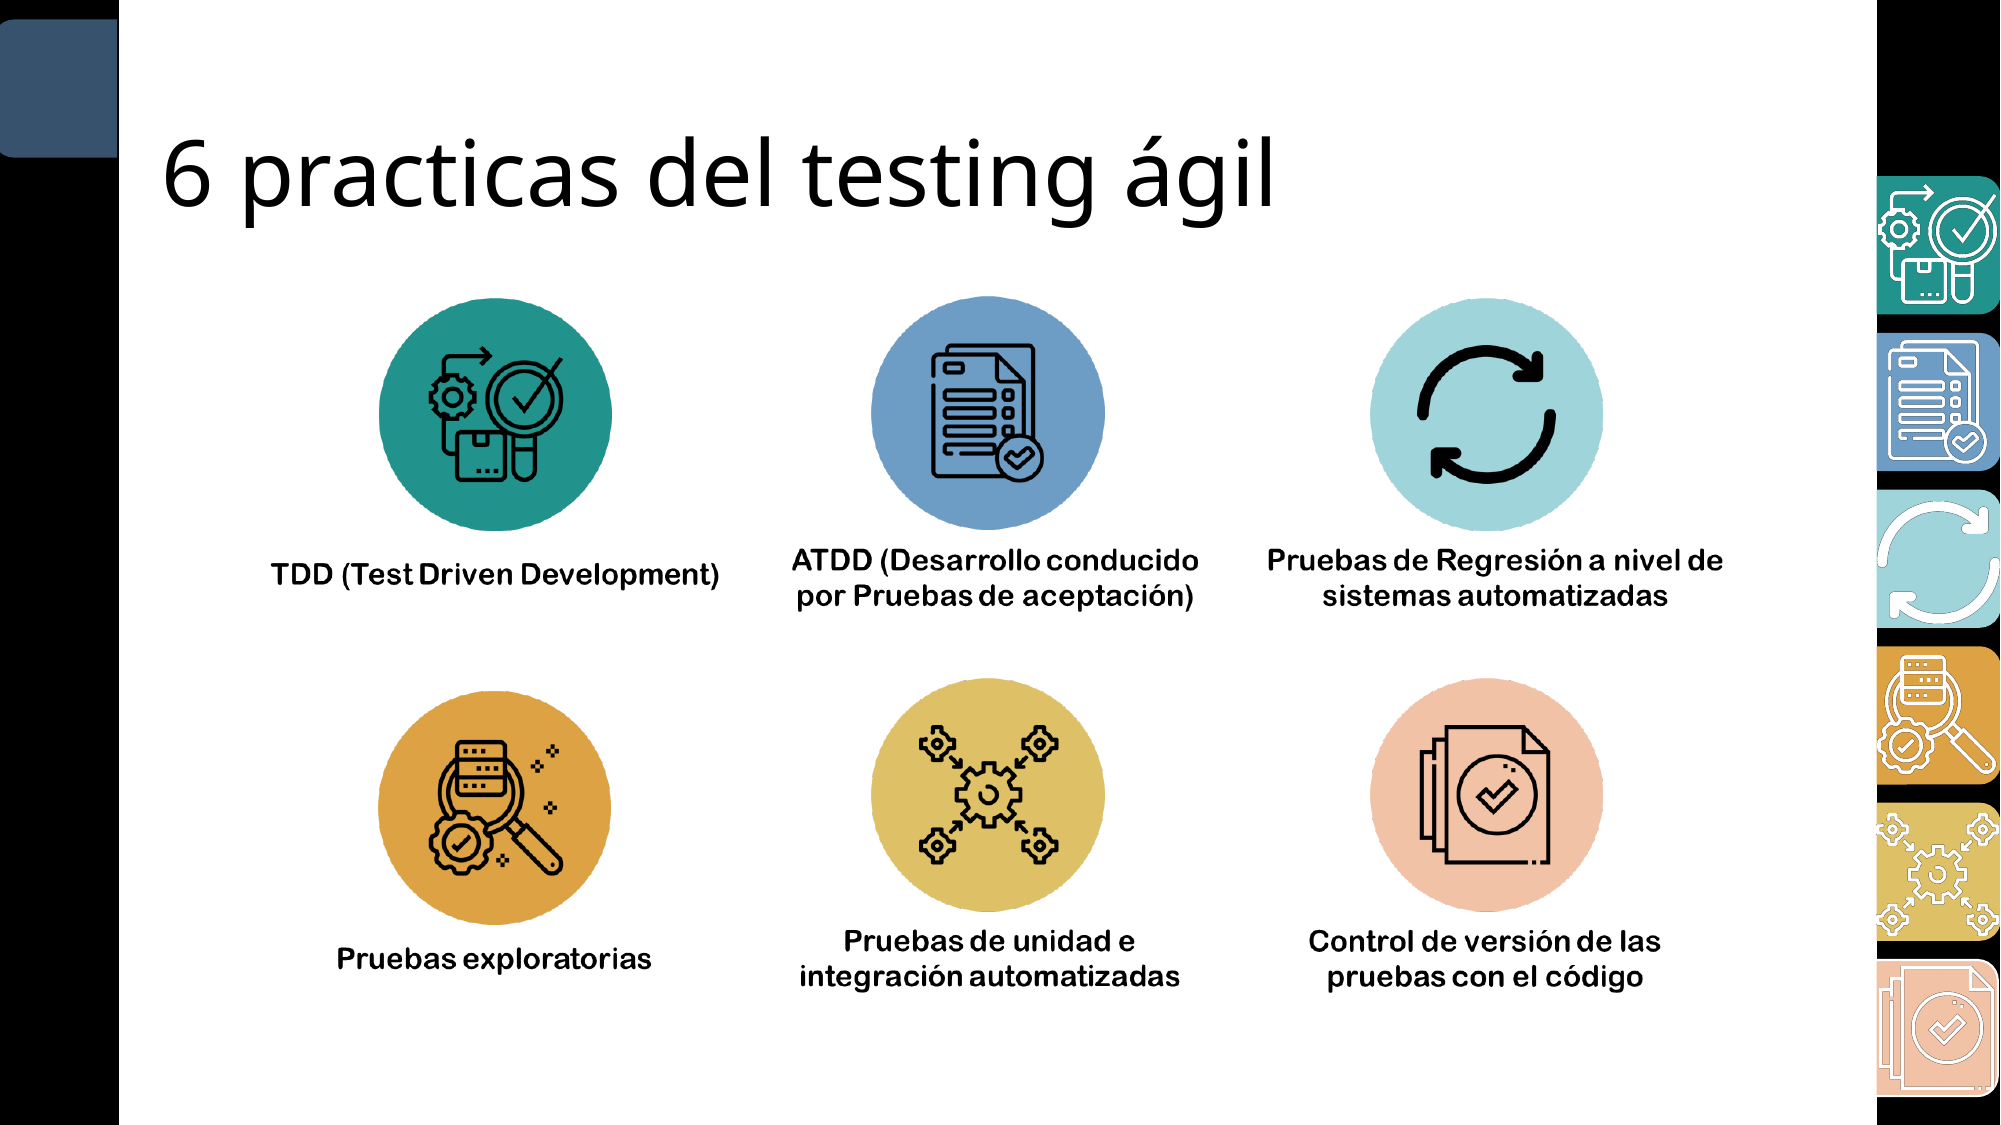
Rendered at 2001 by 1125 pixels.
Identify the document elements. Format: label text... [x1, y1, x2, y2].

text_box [1876, 333, 2000, 471]
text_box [1876, 803, 2000, 940]
text_box [1877, 784, 2000, 803]
text_box [1877, 471, 2000, 490]
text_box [1875, 959, 1998, 1097]
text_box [1875, 647, 2000, 784]
text_box [0, 19, 118, 158]
text_box [1877, 0, 2000, 177]
text_box [1877, 627, 2000, 647]
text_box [1876, 177, 2000, 314]
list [252, 296, 1748, 1011]
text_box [1877, 490, 2000, 627]
text_box [1877, 314, 2000, 333]
text_box [1877, 940, 2000, 1125]
title 6 practicas del testing ágil [146, 75, 1649, 280]
text_box [0, 0, 119, 1125]
